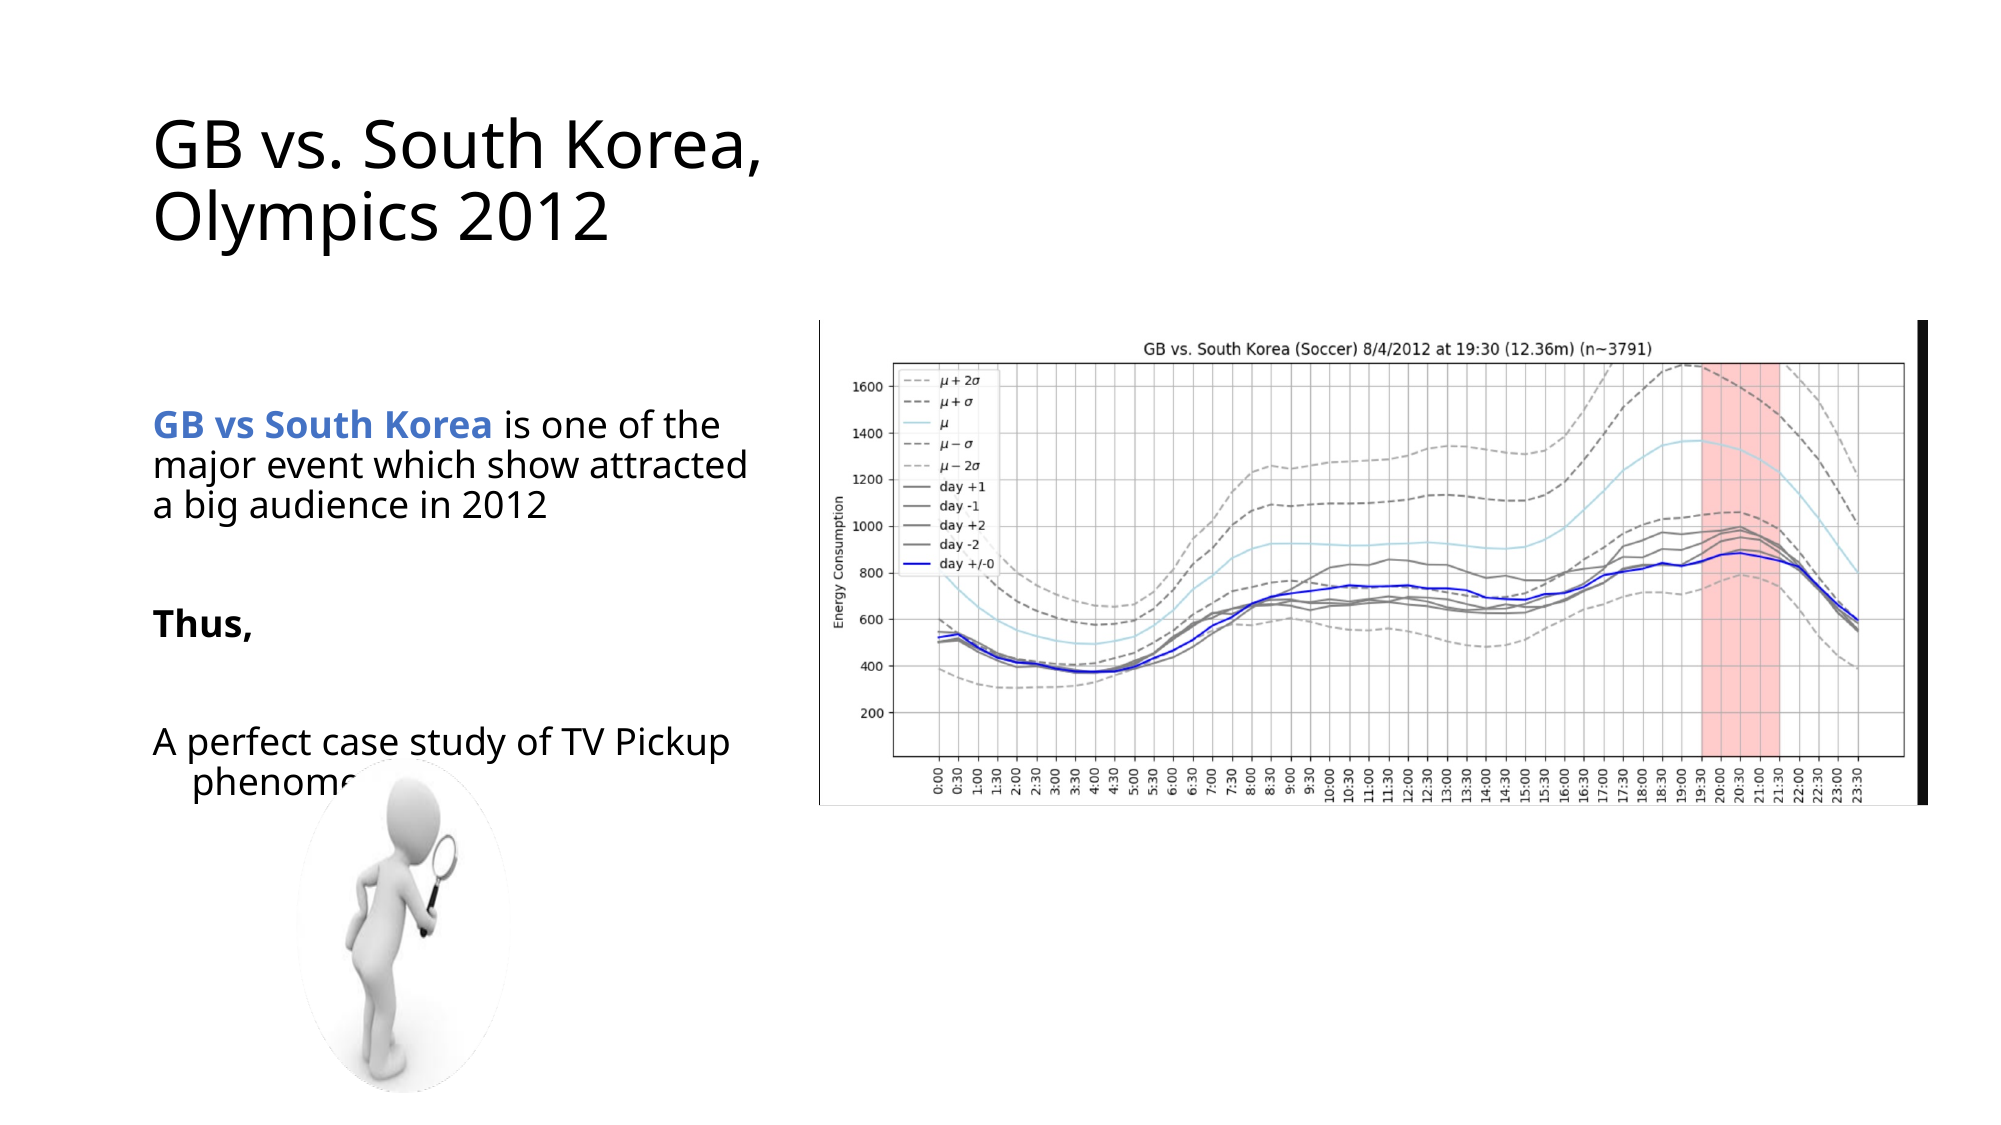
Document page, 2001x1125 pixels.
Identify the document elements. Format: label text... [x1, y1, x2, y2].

list GB vs South Korea is one of the major event which show attracted a big audience in 2012 Thus, A perfect case study of TV Pickup phenomena [137, 337, 783, 963]
title GB vs. South Korea, Olympics 2012 [137, 0, 783, 263]
picture [296, 758, 511, 1093]
picture [819, 319, 1928, 806]
